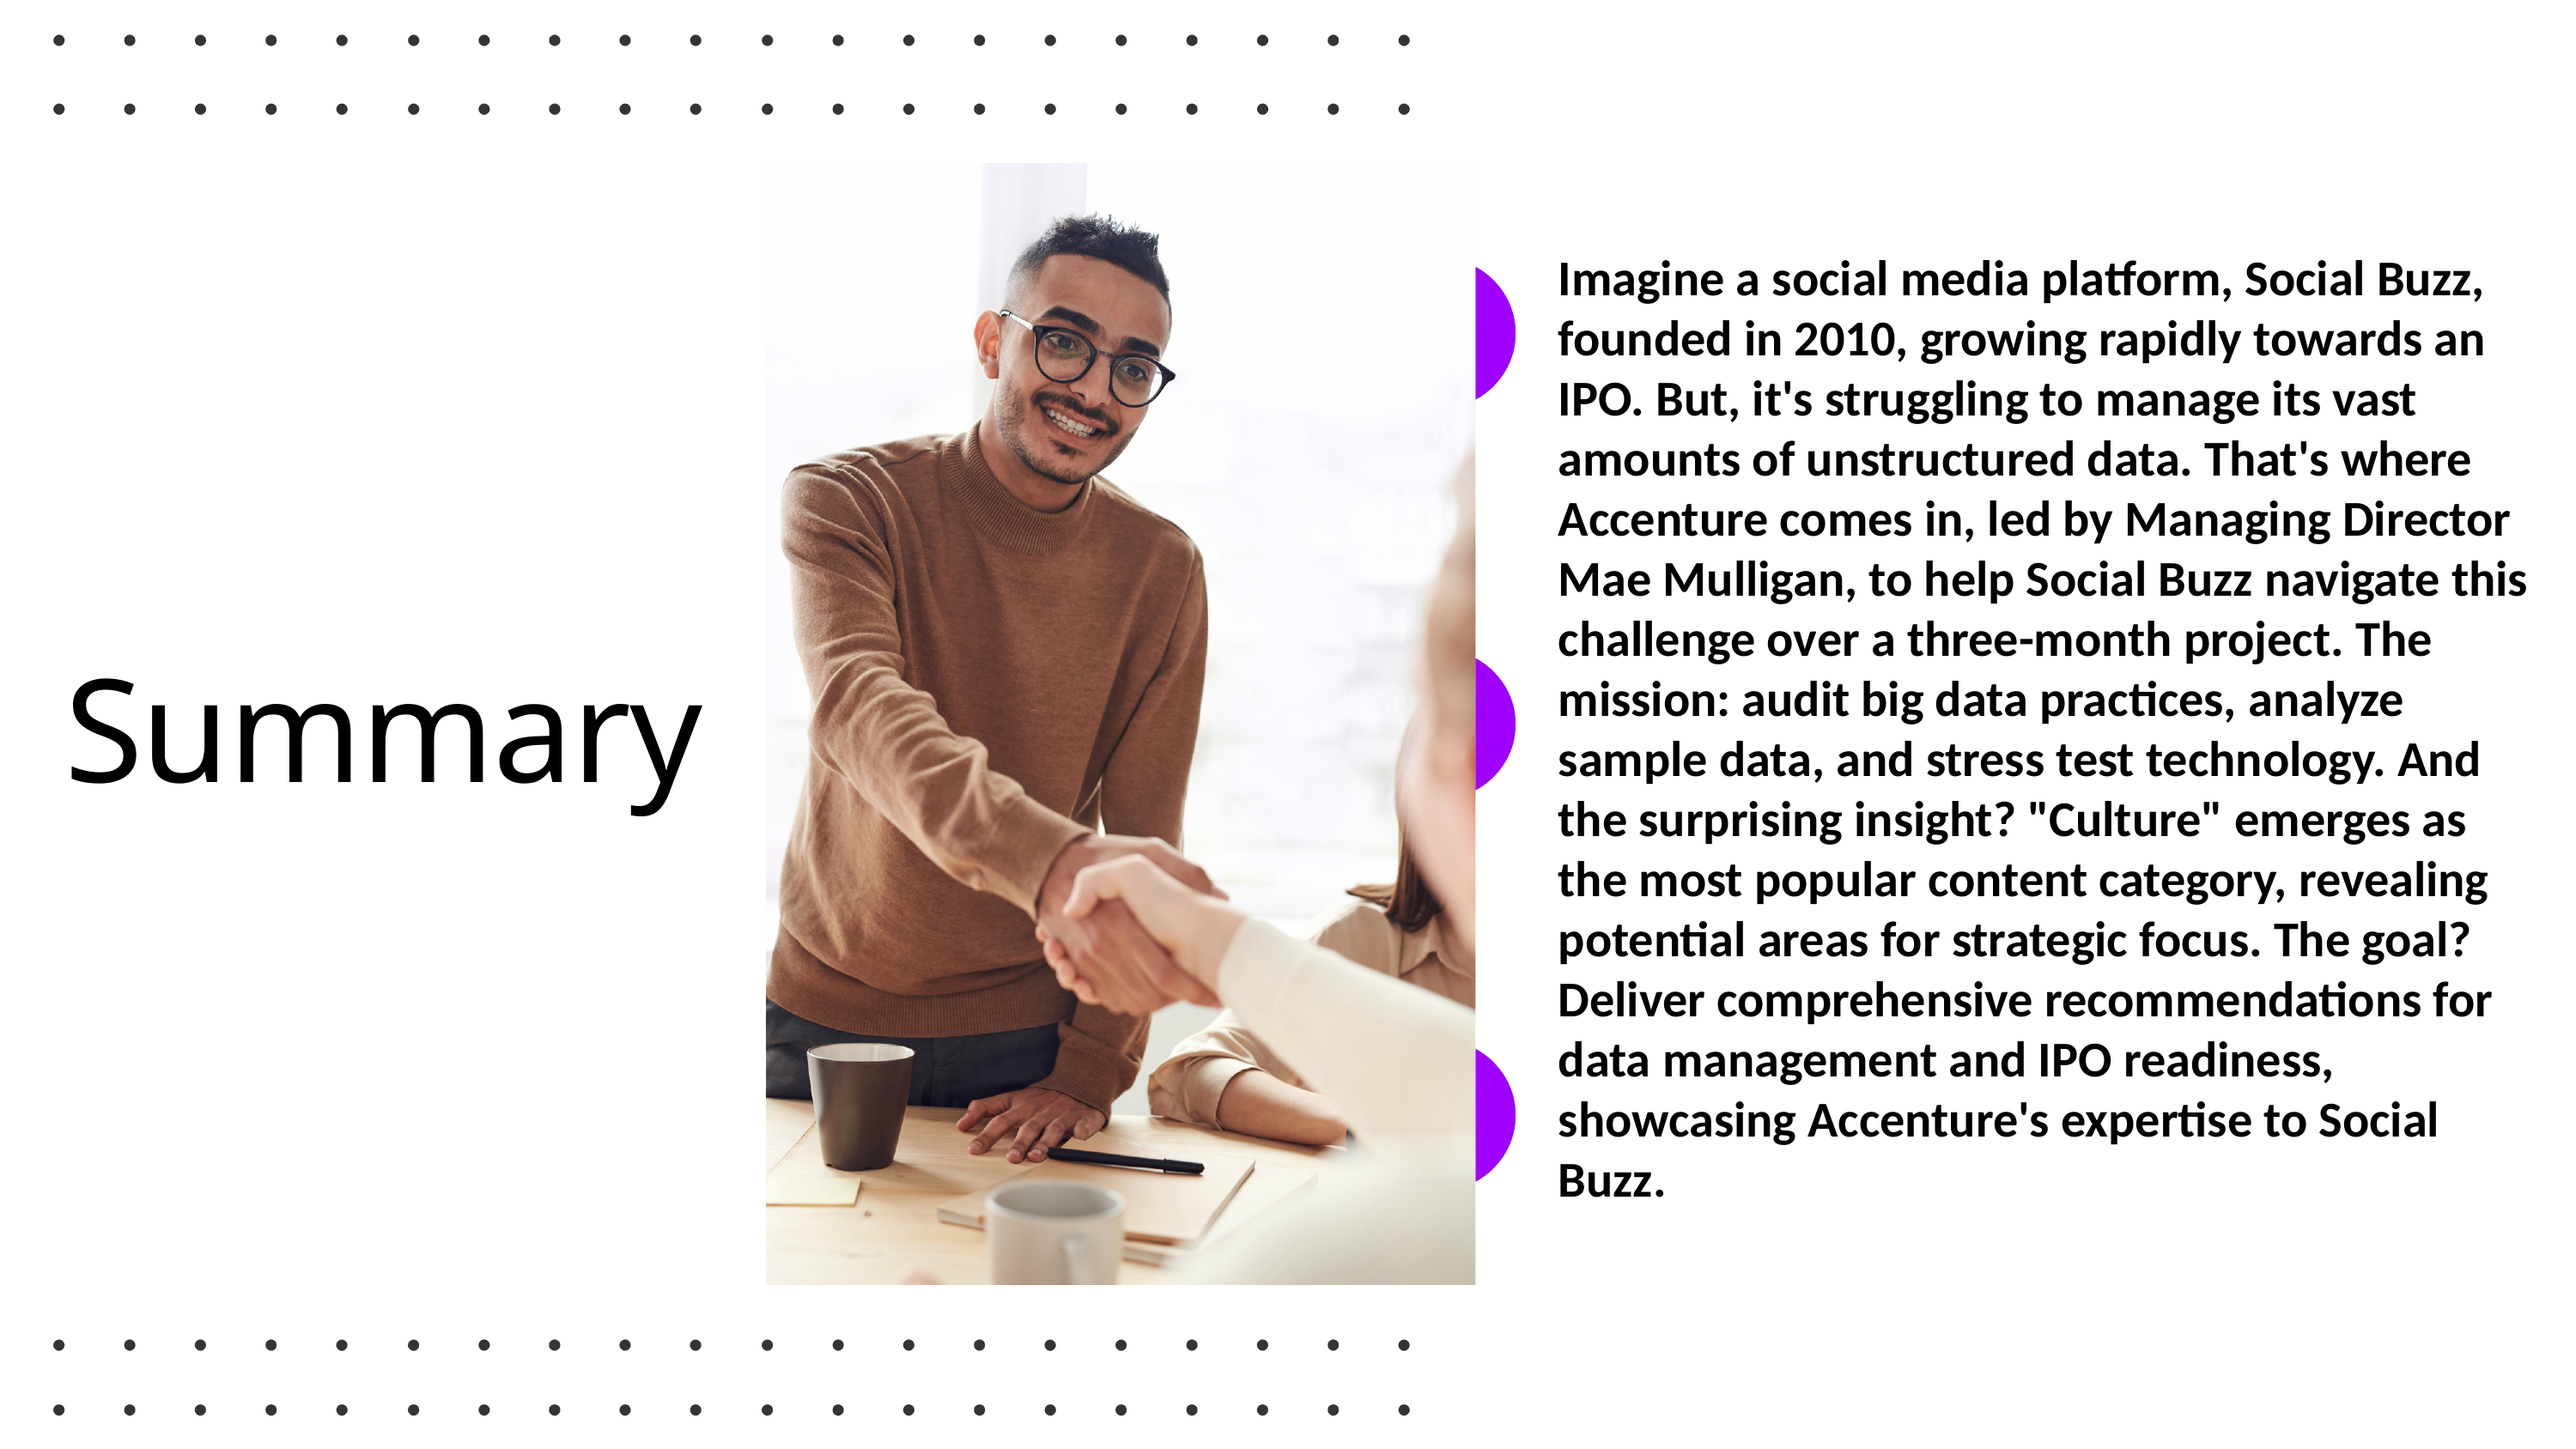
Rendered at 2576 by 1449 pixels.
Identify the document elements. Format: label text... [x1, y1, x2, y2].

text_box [46, 1335, 1414, 1449]
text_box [46, 0, 1414, 118]
text_box Imagine a social media platform, Social Buzz, founded in 2010, growing rapidly towards an IPO. But, it's struggling to manage its vast amounts of unstructured data. That's where Accenture comes in, led by Managing Director Mae Mulligan, to help Social Buzz navigate this challenge over a three-month project. The mission: audit big data practices, analyze sample data, and stress test technology. And the surprising insight? "Culture" emerges as the most popular content category, revealing potential areas for strategic focus. The goal? Deliver comprehensive recommendations for data management and IPO readiness, showcasing Accenture's expertise to Social Buzz. [1545, 58, 2545, 1211]
text_box Summary [64, 639, 727, 811]
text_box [1631, 980, 2432, 1104]
picture [765, 163, 1562, 1286]
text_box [1631, 221, 2432, 345]
